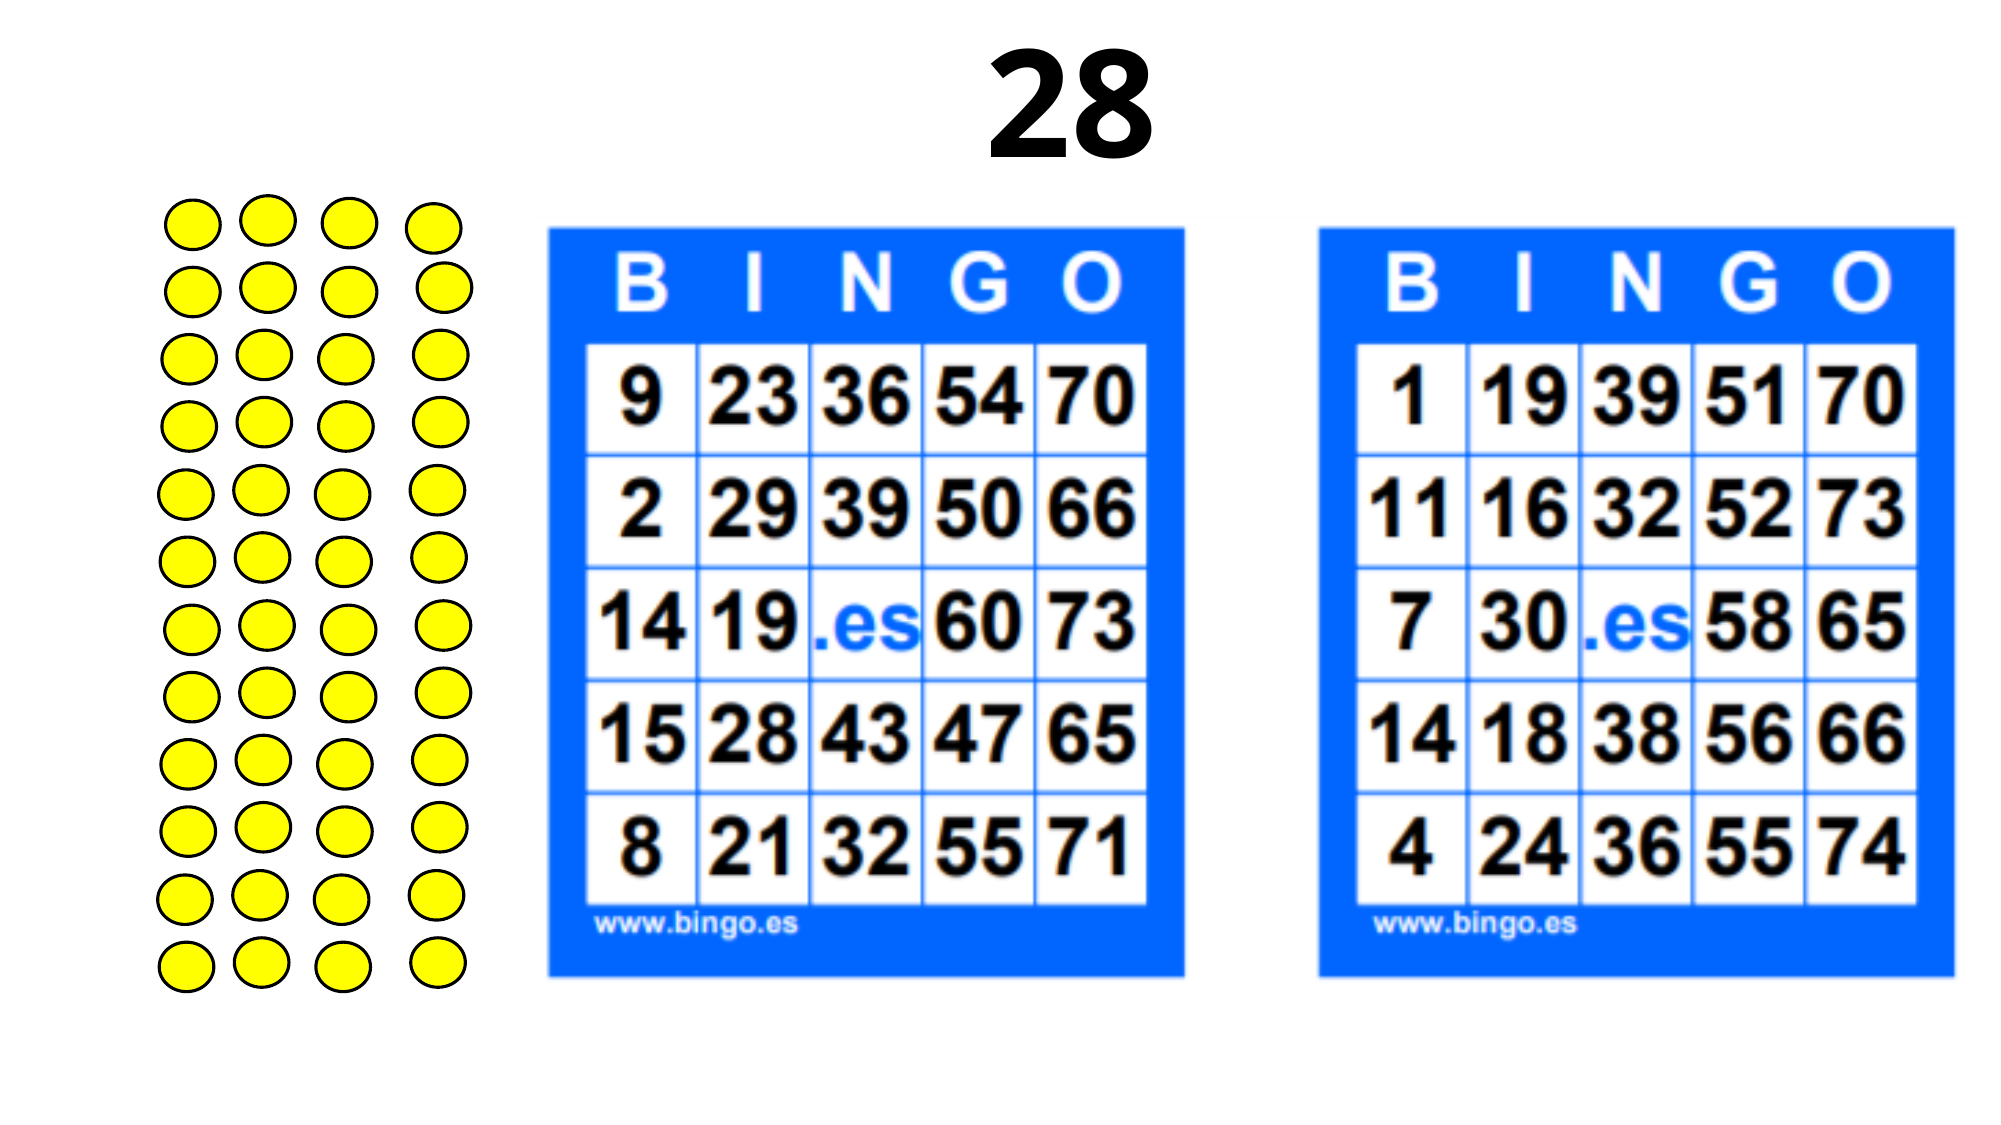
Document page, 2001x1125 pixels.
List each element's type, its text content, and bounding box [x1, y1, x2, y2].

picture [534, 216, 1969, 992]
text_box [236, 396, 293, 448]
text_box [236, 329, 293, 381]
text_box [159, 805, 217, 858]
text_box [159, 738, 217, 791]
text_box [157, 468, 215, 521]
text_box [411, 734, 469, 786]
text_box [158, 941, 215, 993]
text_box [238, 599, 296, 652]
text_box [320, 671, 377, 723]
text_box [156, 873, 214, 926]
text_box [163, 671, 221, 723]
text_box [239, 261, 297, 314]
text_box [164, 199, 222, 251]
text_box [160, 333, 218, 386]
text_box [164, 266, 222, 318]
text_box [415, 666, 472, 719]
text_box [238, 666, 296, 719]
text_box [313, 873, 370, 926]
text_box [412, 396, 470, 448]
text_box [160, 400, 218, 453]
text_box [409, 936, 467, 989]
text_box [233, 936, 290, 989]
text_box [235, 801, 292, 854]
text_box [159, 536, 216, 588]
text_box [412, 329, 470, 381]
text_box [411, 801, 469, 854]
text_box [410, 531, 468, 584]
text_box 28 [970, 0, 1173, 195]
text_box [317, 400, 375, 453]
text_box [415, 599, 472, 652]
text_box [231, 869, 289, 922]
text_box [315, 536, 373, 588]
text_box [408, 869, 465, 922]
text_box [232, 464, 290, 516]
text_box [314, 941, 372, 993]
text_box [409, 464, 466, 516]
text_box [235, 734, 292, 786]
text_box [317, 333, 375, 386]
text_box [321, 266, 378, 318]
text_box [314, 468, 371, 521]
text_box [163, 604, 221, 656]
text_box [316, 805, 374, 858]
text_box [405, 202, 463, 255]
text_box [416, 261, 473, 314]
text_box [320, 604, 377, 656]
text_box [239, 194, 297, 247]
text_box [234, 531, 291, 584]
text_box [321, 197, 378, 249]
text_box [316, 738, 374, 791]
